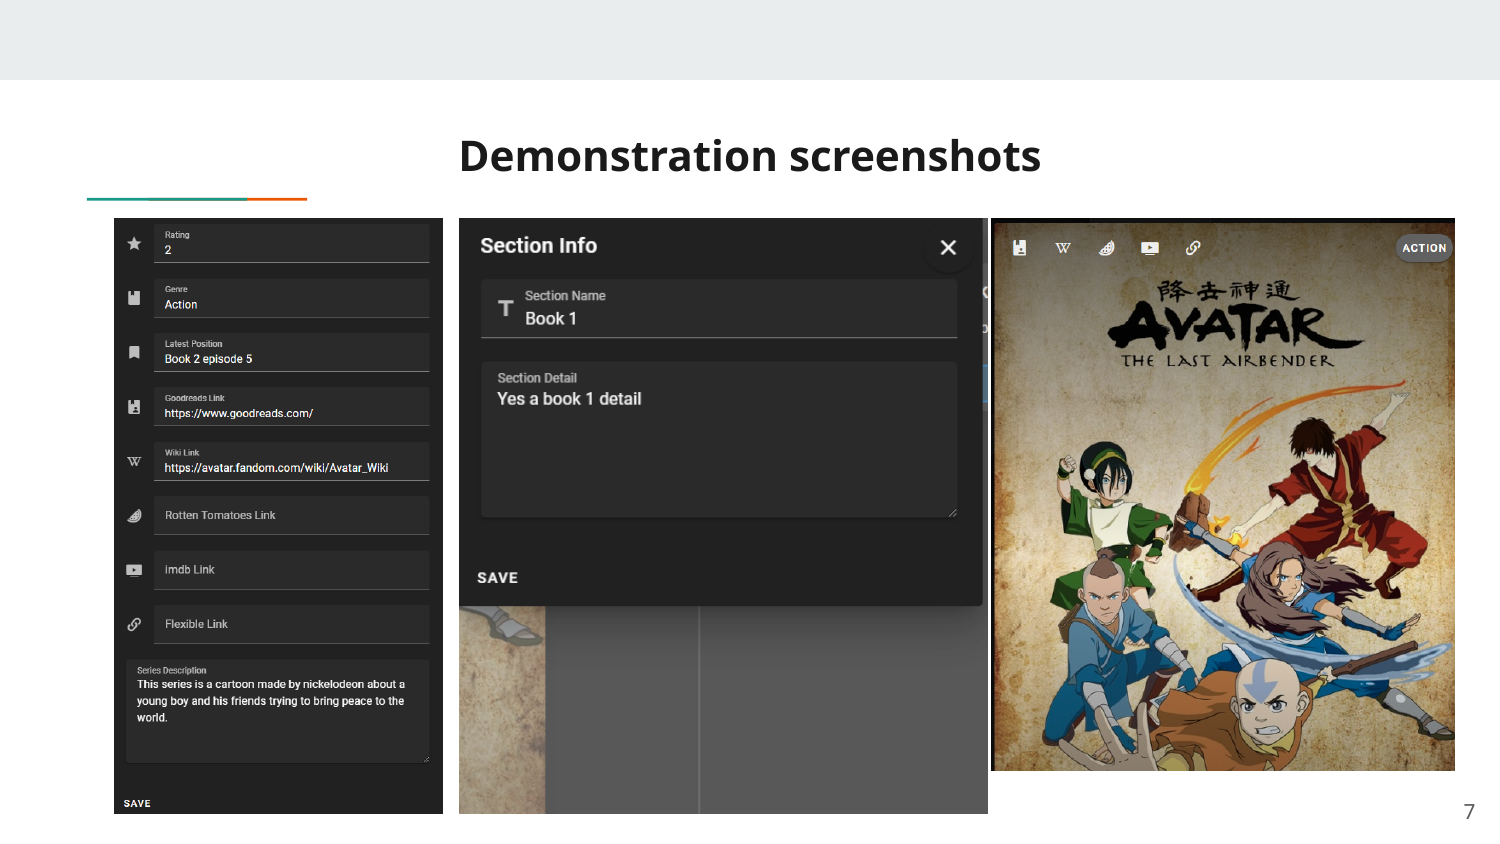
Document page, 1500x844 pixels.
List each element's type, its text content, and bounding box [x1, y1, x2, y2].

slide_number ‹#› [1400, 779, 1491, 844]
title Demonstration screenshots [119, 111, 1381, 200]
picture [459, 218, 988, 814]
picture [991, 218, 1455, 771]
picture [114, 218, 444, 814]
